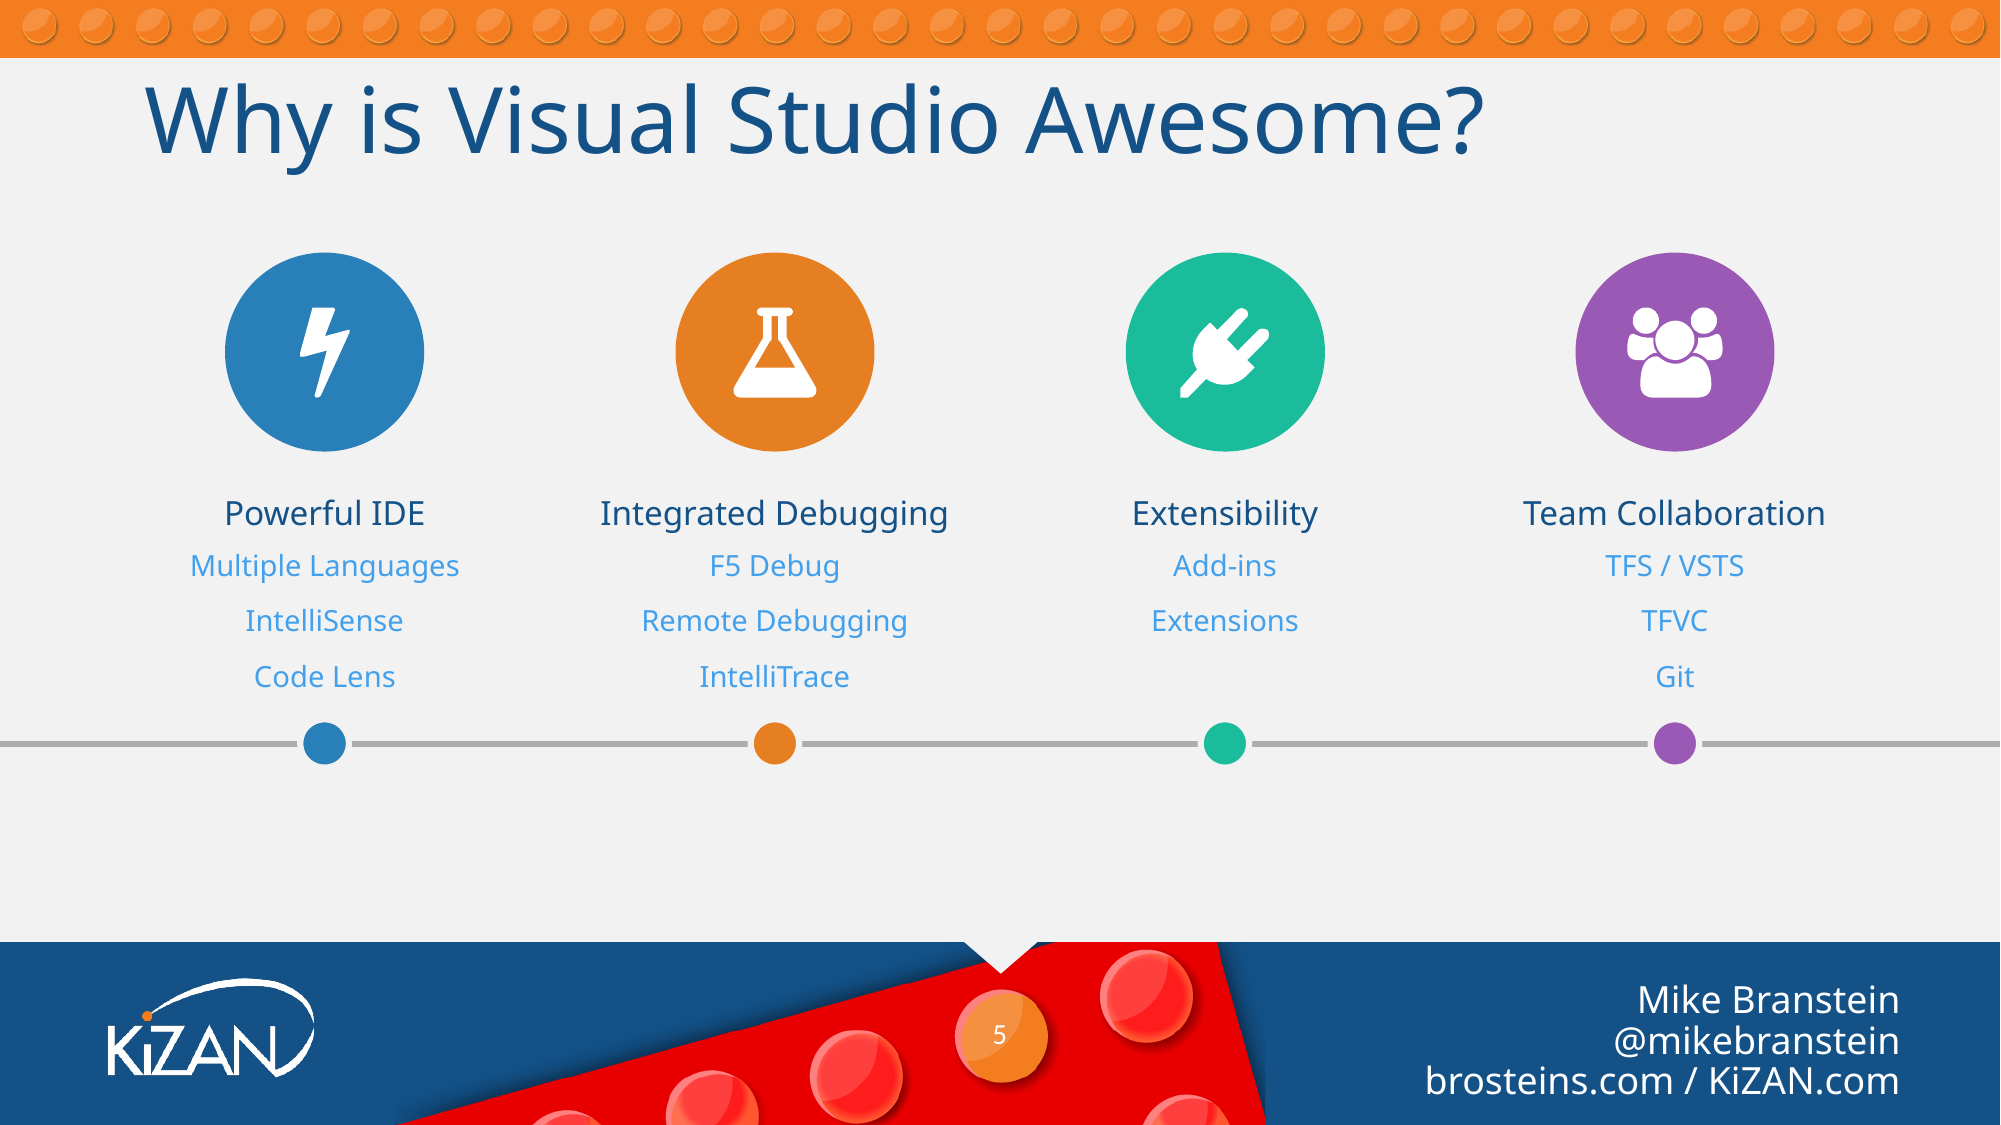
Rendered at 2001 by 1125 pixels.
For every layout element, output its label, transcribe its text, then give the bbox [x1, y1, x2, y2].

list Extensibility [999, 496, 1450, 546]
slide_number 5 [959, 992, 1041, 1073]
list TFS / VSTS TFVC Git [1450, 546, 1900, 695]
title Why is Visual Studio Awesome? [99, 59, 1890, 188]
text_box [1627, 307, 1723, 398]
text_box [300, 307, 350, 398]
list Powerful IDE [99, 496, 549, 546]
list Add-ins Extensions [999, 546, 1450, 695]
picture [394, 942, 1266, 1125]
list Integrated Debugging [549, 496, 999, 546]
picture [0, 0, 2001, 58]
picture [99, 975, 320, 1080]
list F5 Debug Remote Debugging IntelliTrace [549, 546, 999, 695]
list Multiple Languages IntelliSense Code Lens [99, 546, 549, 695]
text_box [1180, 307, 1269, 398]
text_box [733, 307, 817, 398]
list Team Collaboration [1450, 496, 1900, 546]
